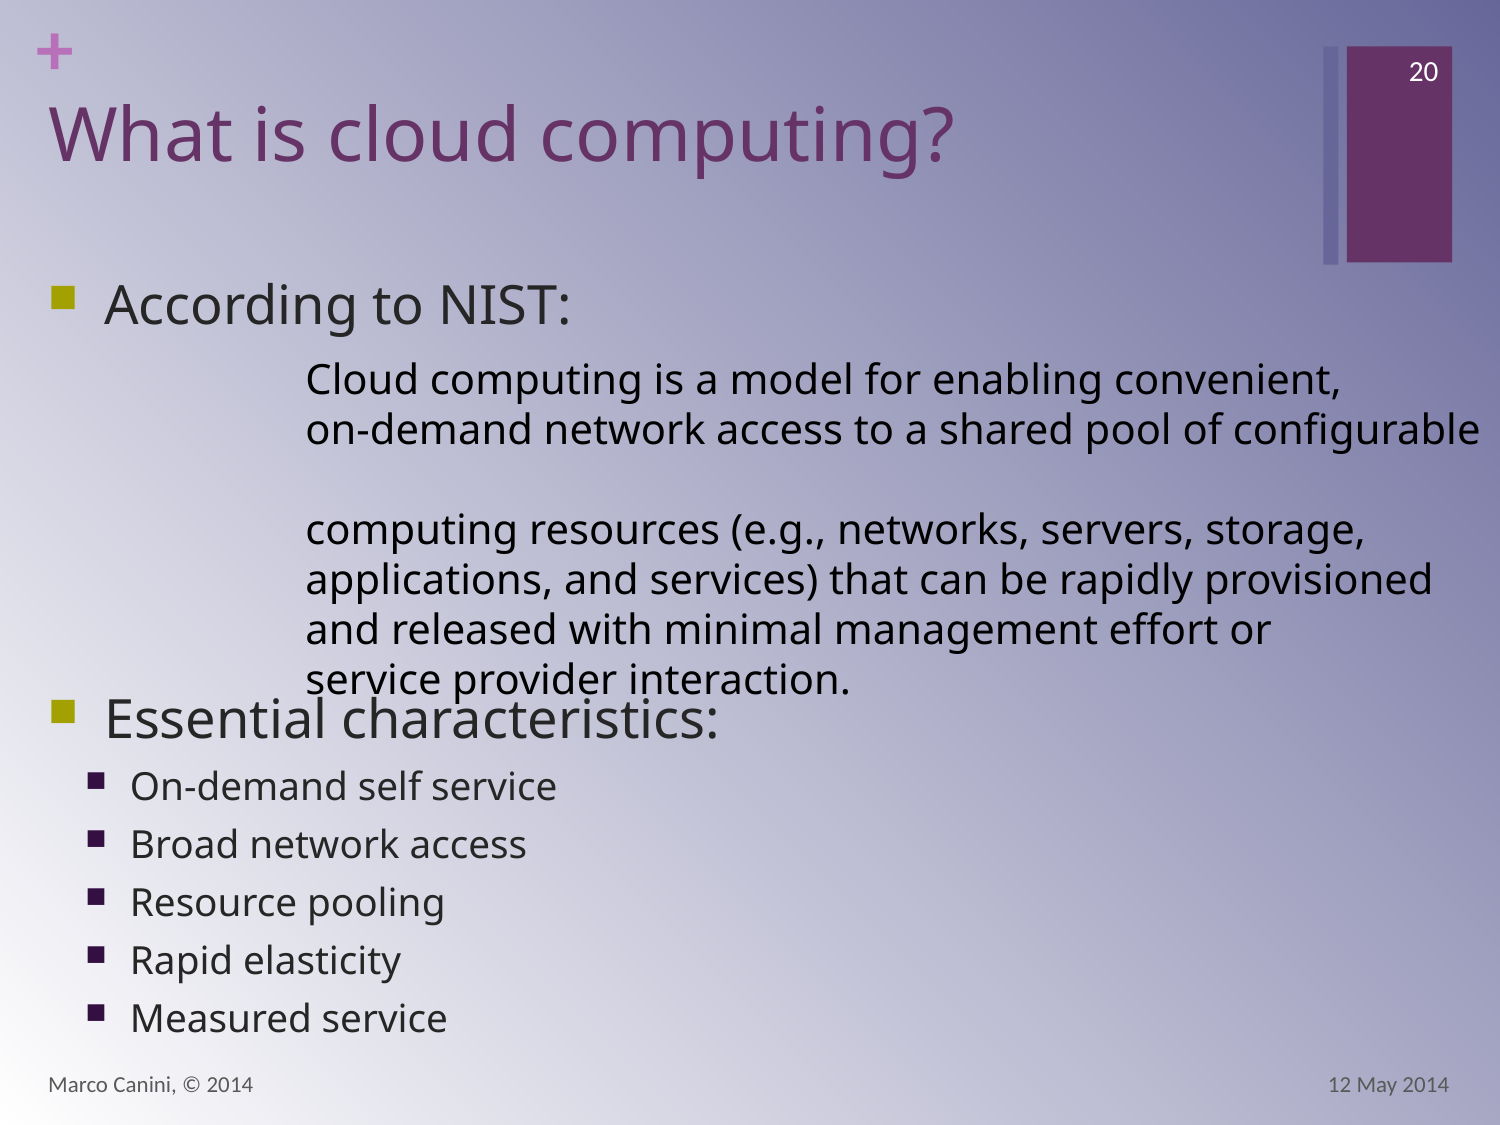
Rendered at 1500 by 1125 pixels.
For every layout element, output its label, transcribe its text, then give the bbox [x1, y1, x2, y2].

text_box Cloud computing is a model for enabling convenient, on-demand network access to a shared pool of configurable computing resources (e.g., networks, servers, storage, applications, and services) that can be rapidly provisioned and released with minimal management effort or service provider interaction. [290, 345, 1500, 711]
title What is cloud computing? [33, 79, 1322, 262]
list According to NIST: Essential characteristics: On-demand self service Broad network access Resource pooling Rapid elasticity Measured service [33, 262, 1465, 1054]
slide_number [1114, 1053, 1465, 1114]
footer Marco Canini, © 2014 [33, 1053, 1038, 1114]
slide_number 20 [1362, 39, 1454, 100]
